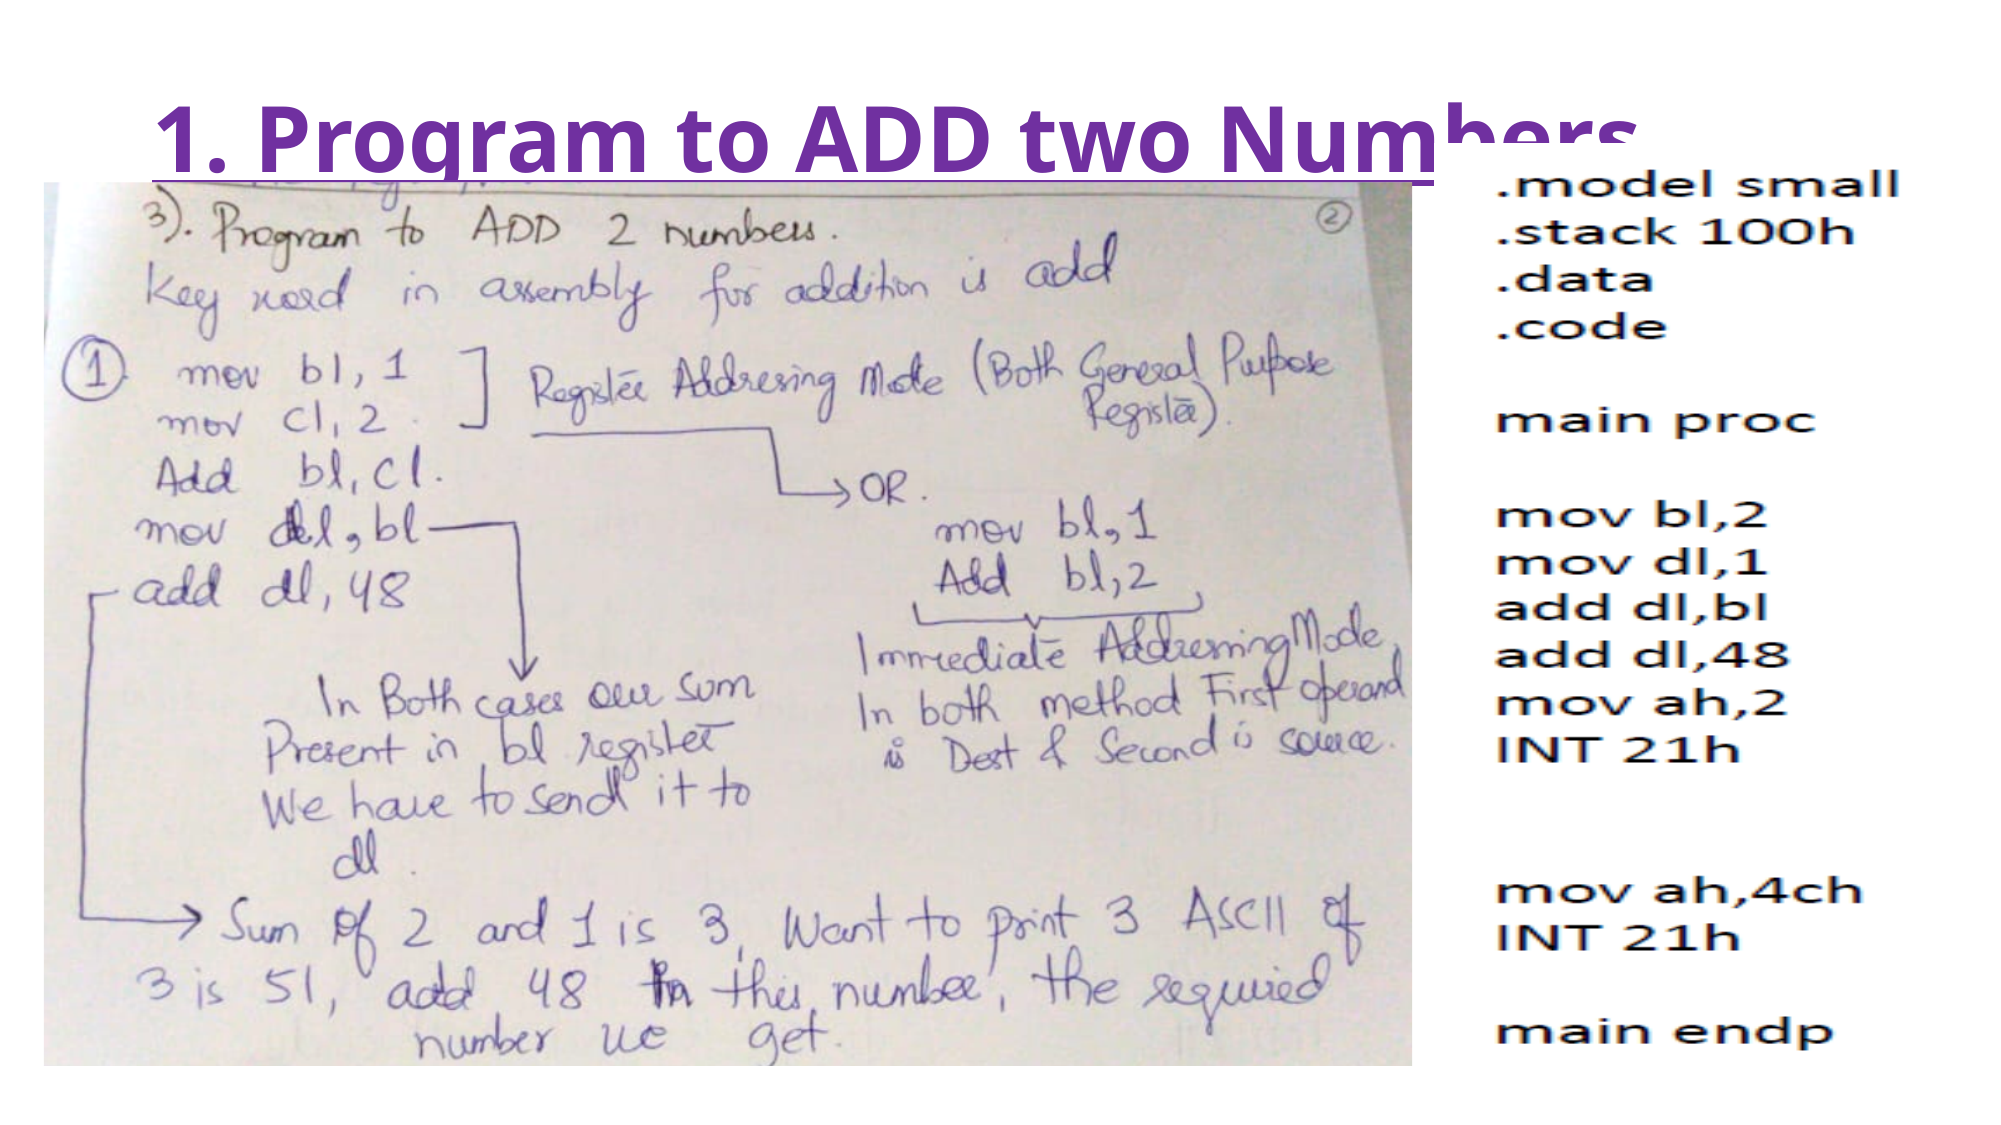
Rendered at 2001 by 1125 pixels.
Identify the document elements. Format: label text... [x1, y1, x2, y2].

title 1. Program to ADD two Numbers [137, 71, 286, 182]
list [1434, 143, 1993, 1066]
title 1. Program to ADD two Numbers [1170, 71, 1863, 215]
picture [43, 0, 1413, 1125]
